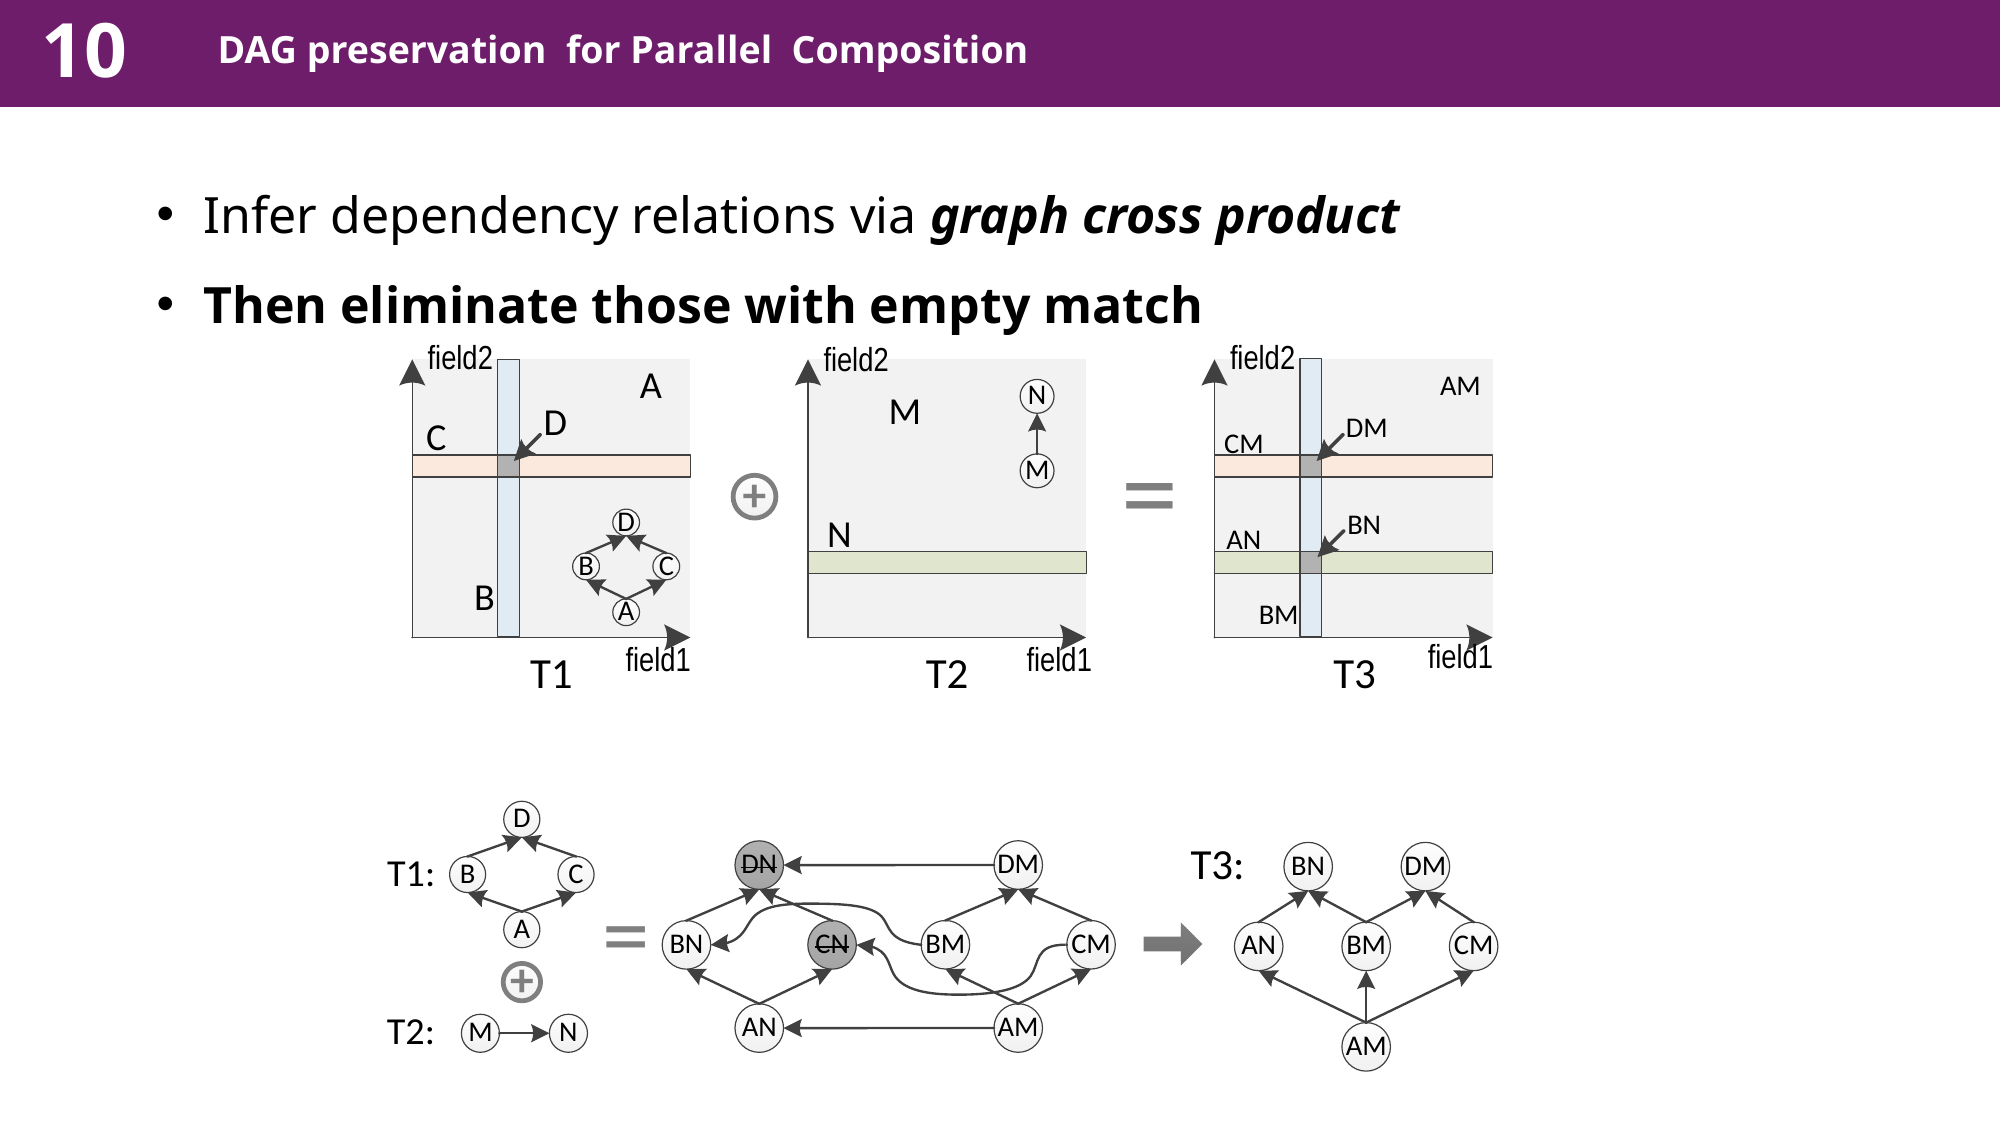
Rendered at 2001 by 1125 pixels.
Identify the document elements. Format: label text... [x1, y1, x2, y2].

list 10 [26, 13, 258, 93]
list DAG preservation for Parallel Composition [258, 23, 1874, 84]
text_box Infer dependency relations via graph cross product Then eliminate those with empty match [141, 146, 1616, 341]
picture [381, 329, 1504, 1078]
